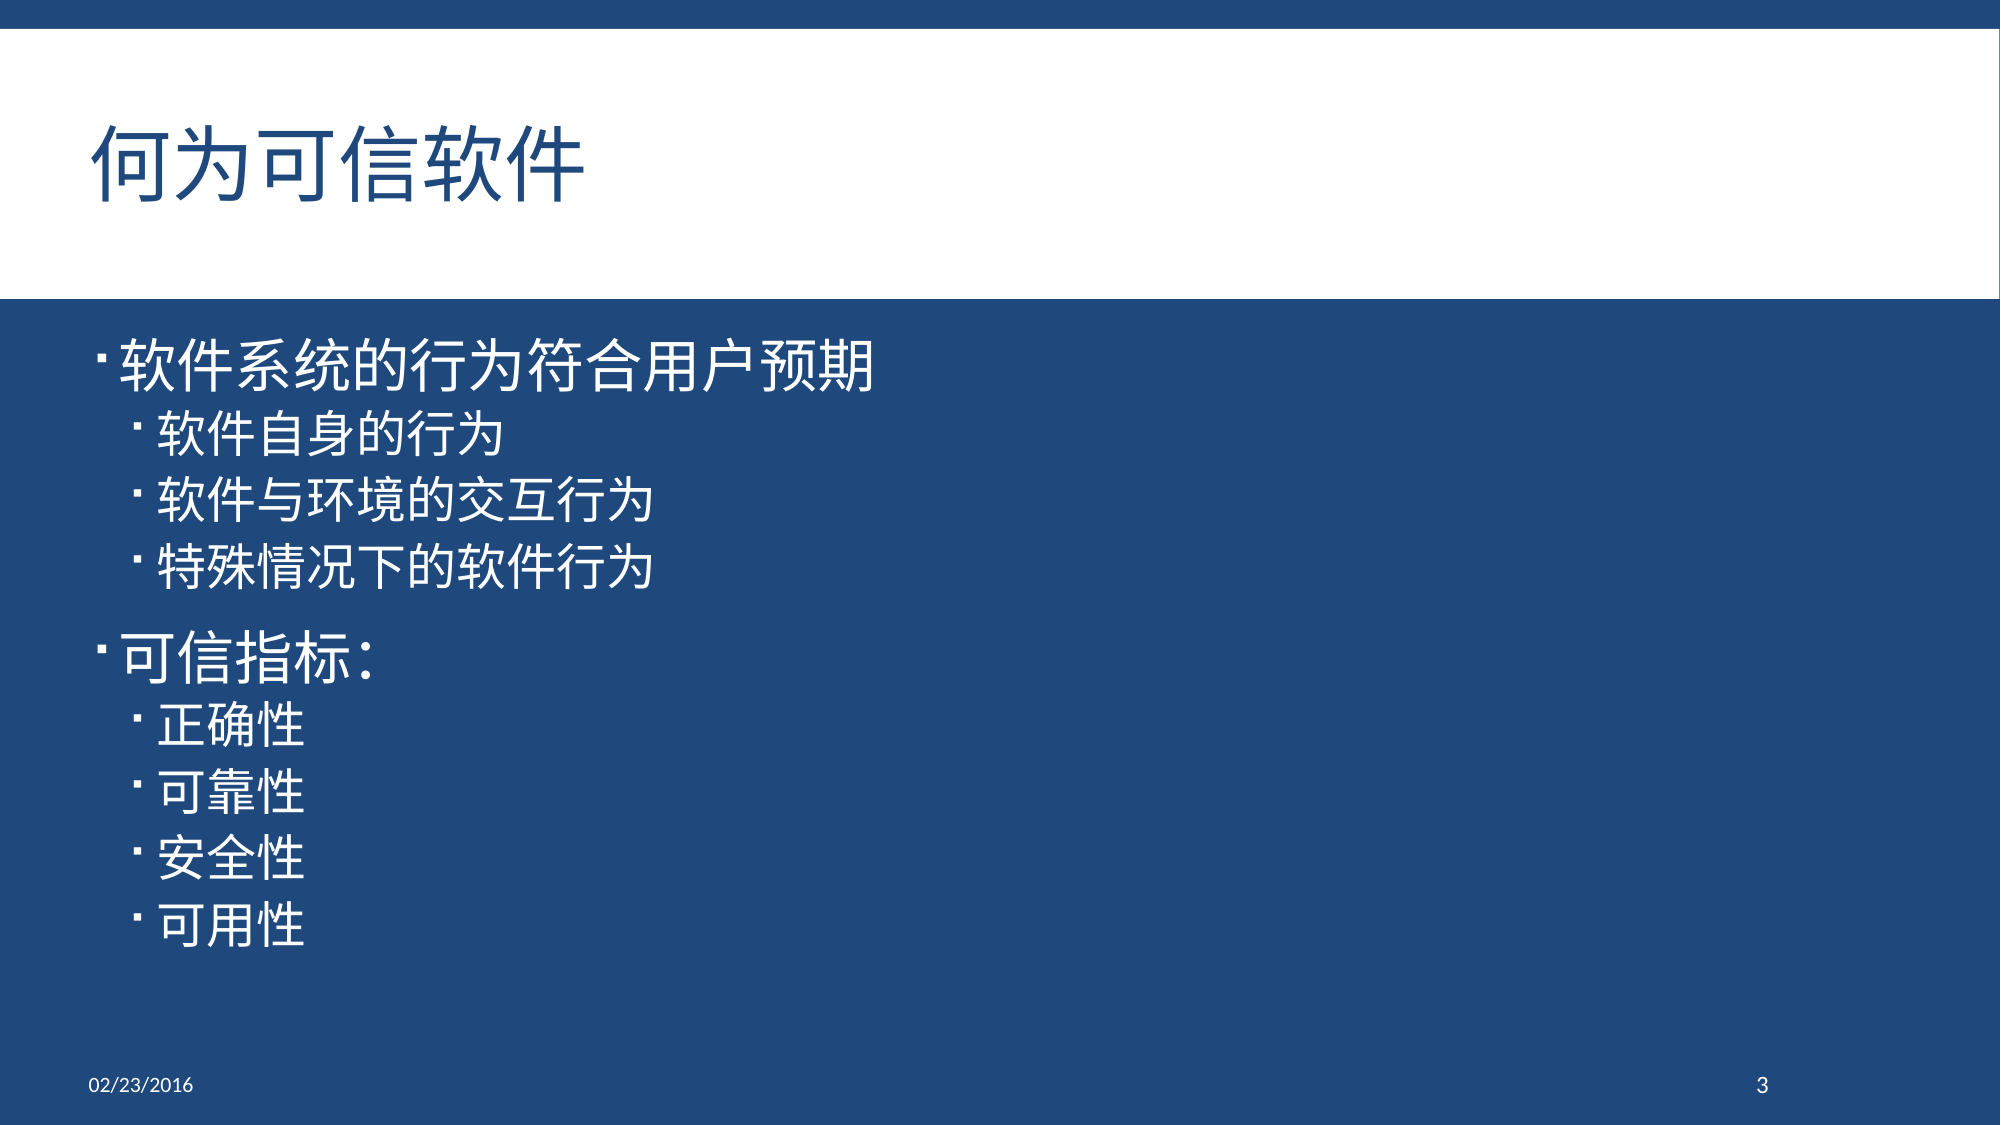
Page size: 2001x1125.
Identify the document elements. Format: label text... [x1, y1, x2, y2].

list 软件系统的行为符合用户预期 软件自身的行为 软件与环境的交互行为 特殊情况下的软件行为 可信指标： 正确性 可靠性 安全性 可用性 [73, 329, 1924, 1020]
title 何为可信软件 [73, 46, 1924, 295]
slide_number 3 [1748, 1053, 1924, 1114]
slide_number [73, 1053, 690, 1114]
